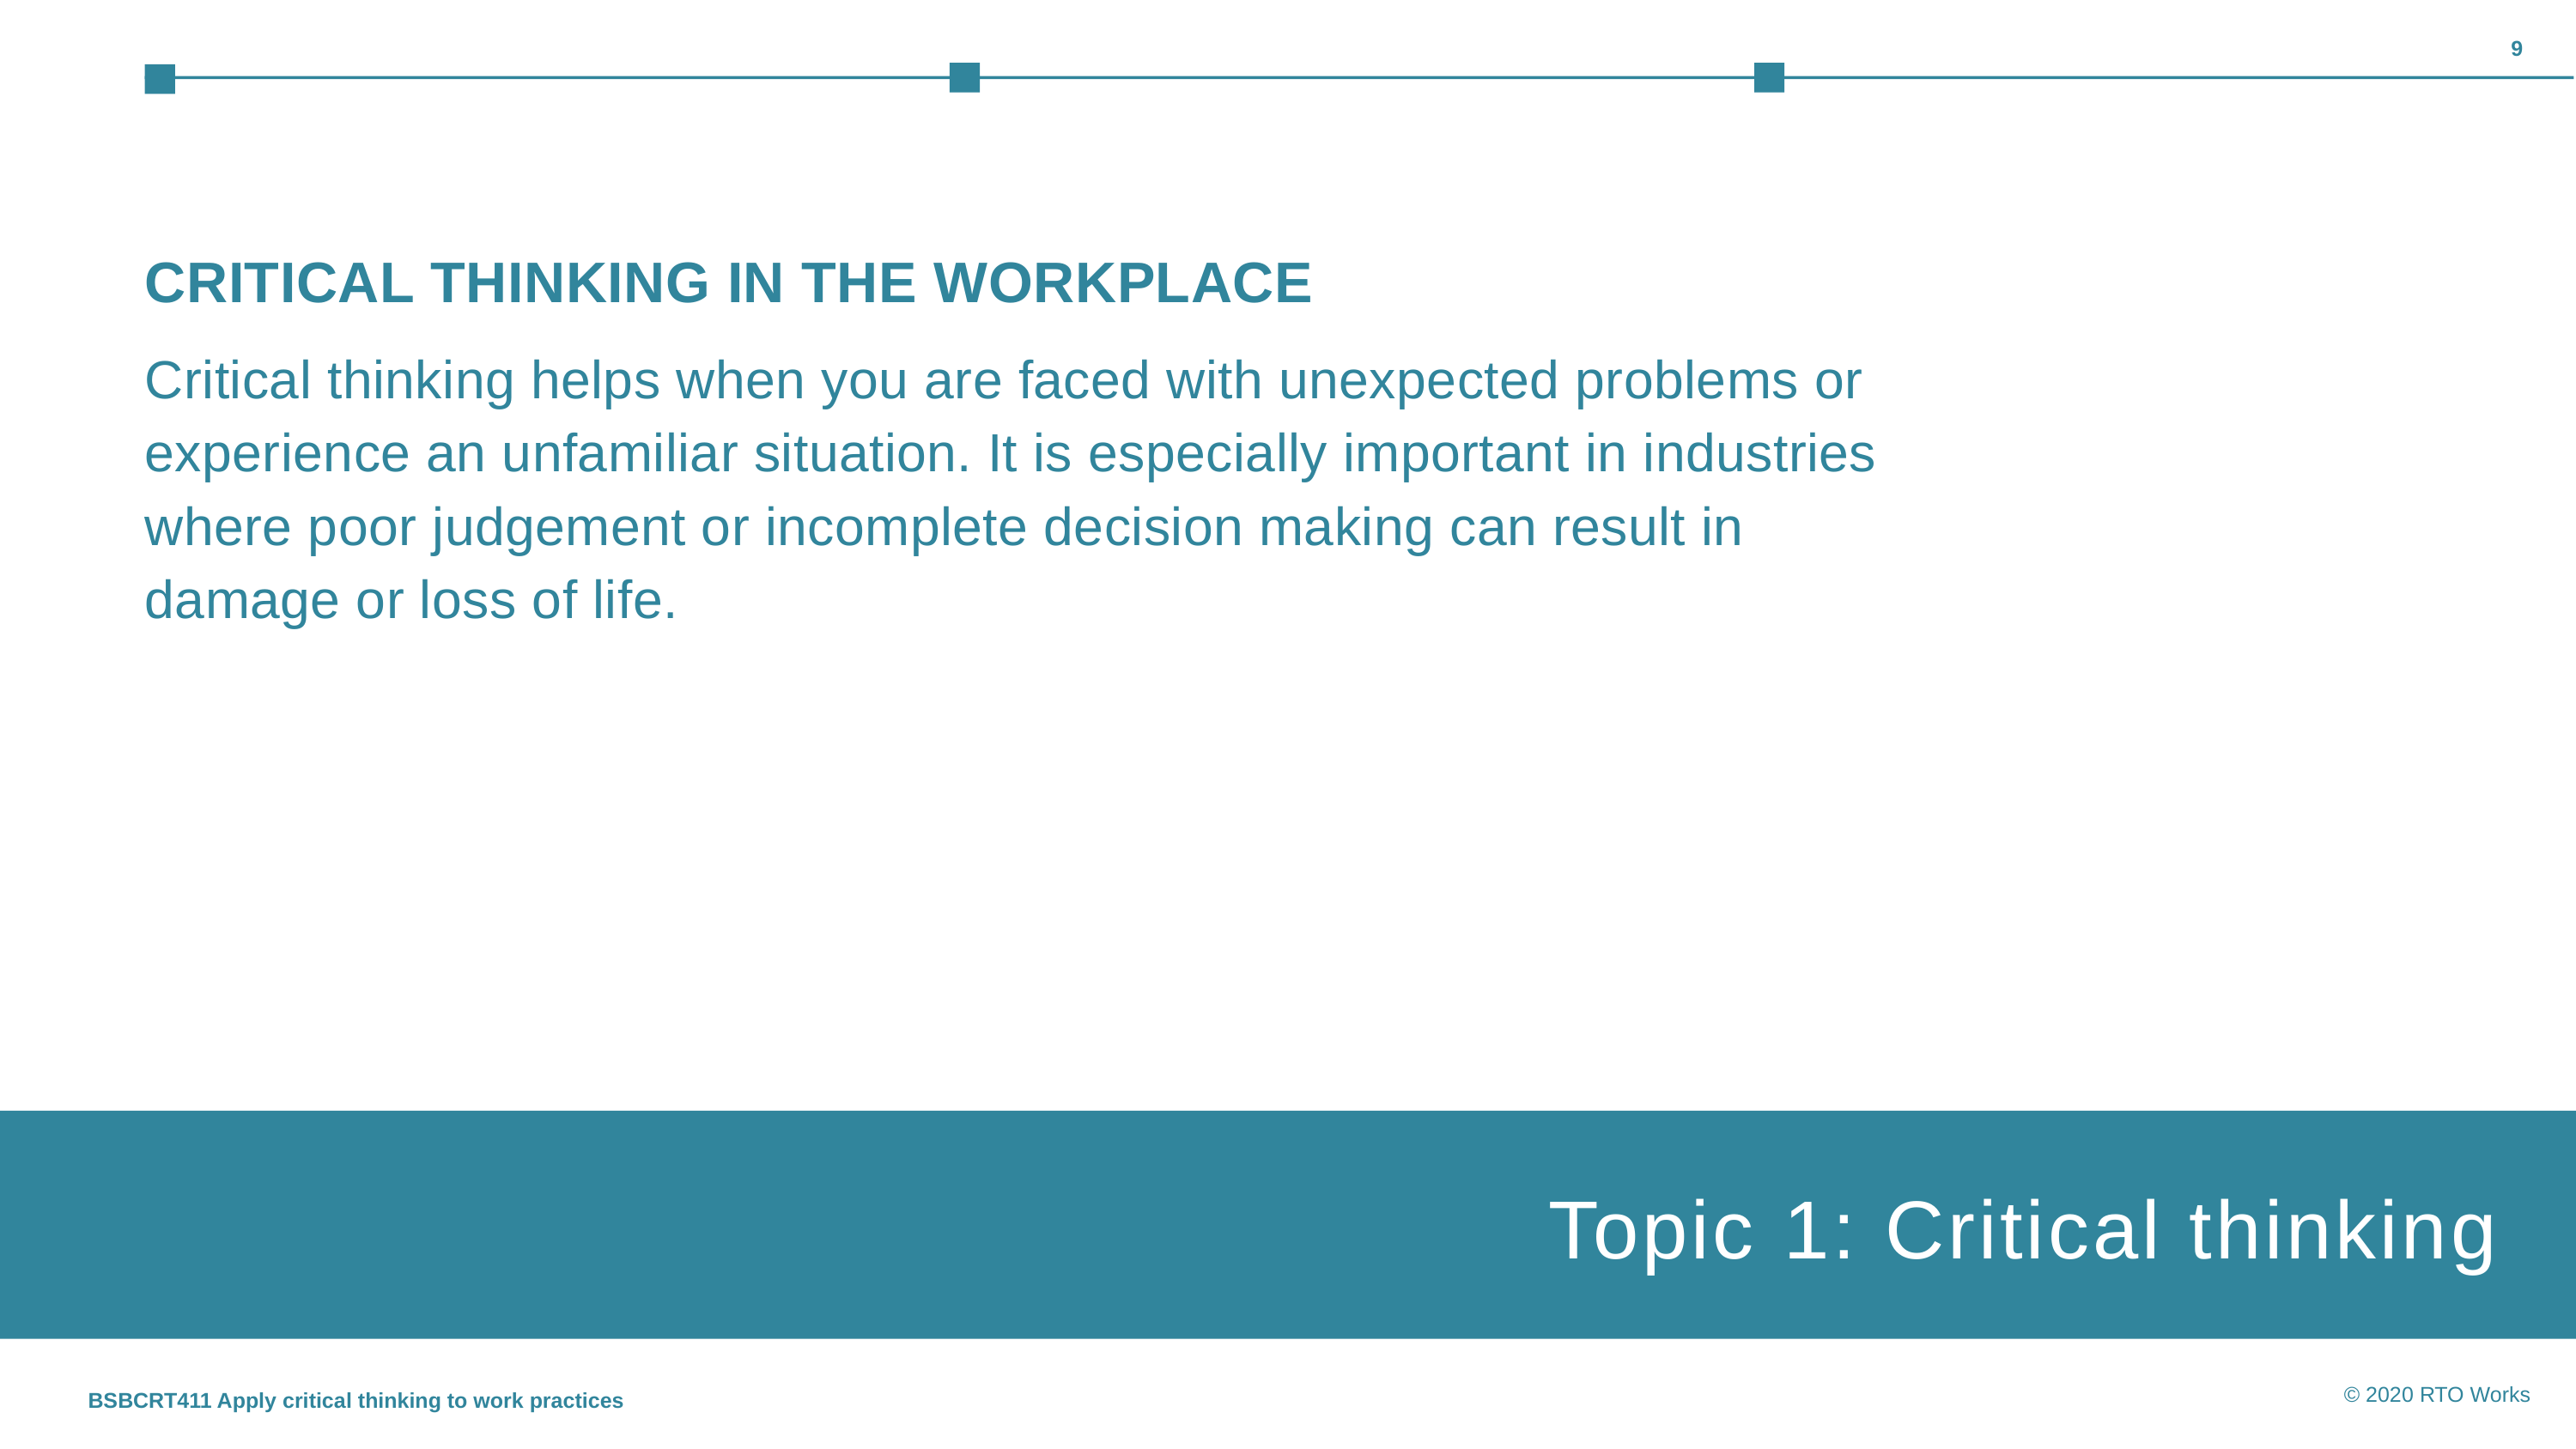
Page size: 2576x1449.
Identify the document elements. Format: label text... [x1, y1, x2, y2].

footer BSBCRT411 Apply critical thinking to work practices [75, 1367, 923, 1431]
text_box CRITICAL THINKING IN THE WORKPLACE Critical thinking helps when you are faced with unexpected problems or experience an unfamiliar situation. It is especially important in industries where poor judgement or incomplete decision making can result in damage or loss of life. [144, 236, 1933, 629]
text_box © 2020 RTO Works [2136, 1367, 2544, 1420]
text_box Topic 1: Critical thinking [139, 1172, 2499, 1276]
text_box 9 [2468, 22, 2537, 60]
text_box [144, 63, 2574, 94]
text_box [0, 1110, 2576, 1339]
